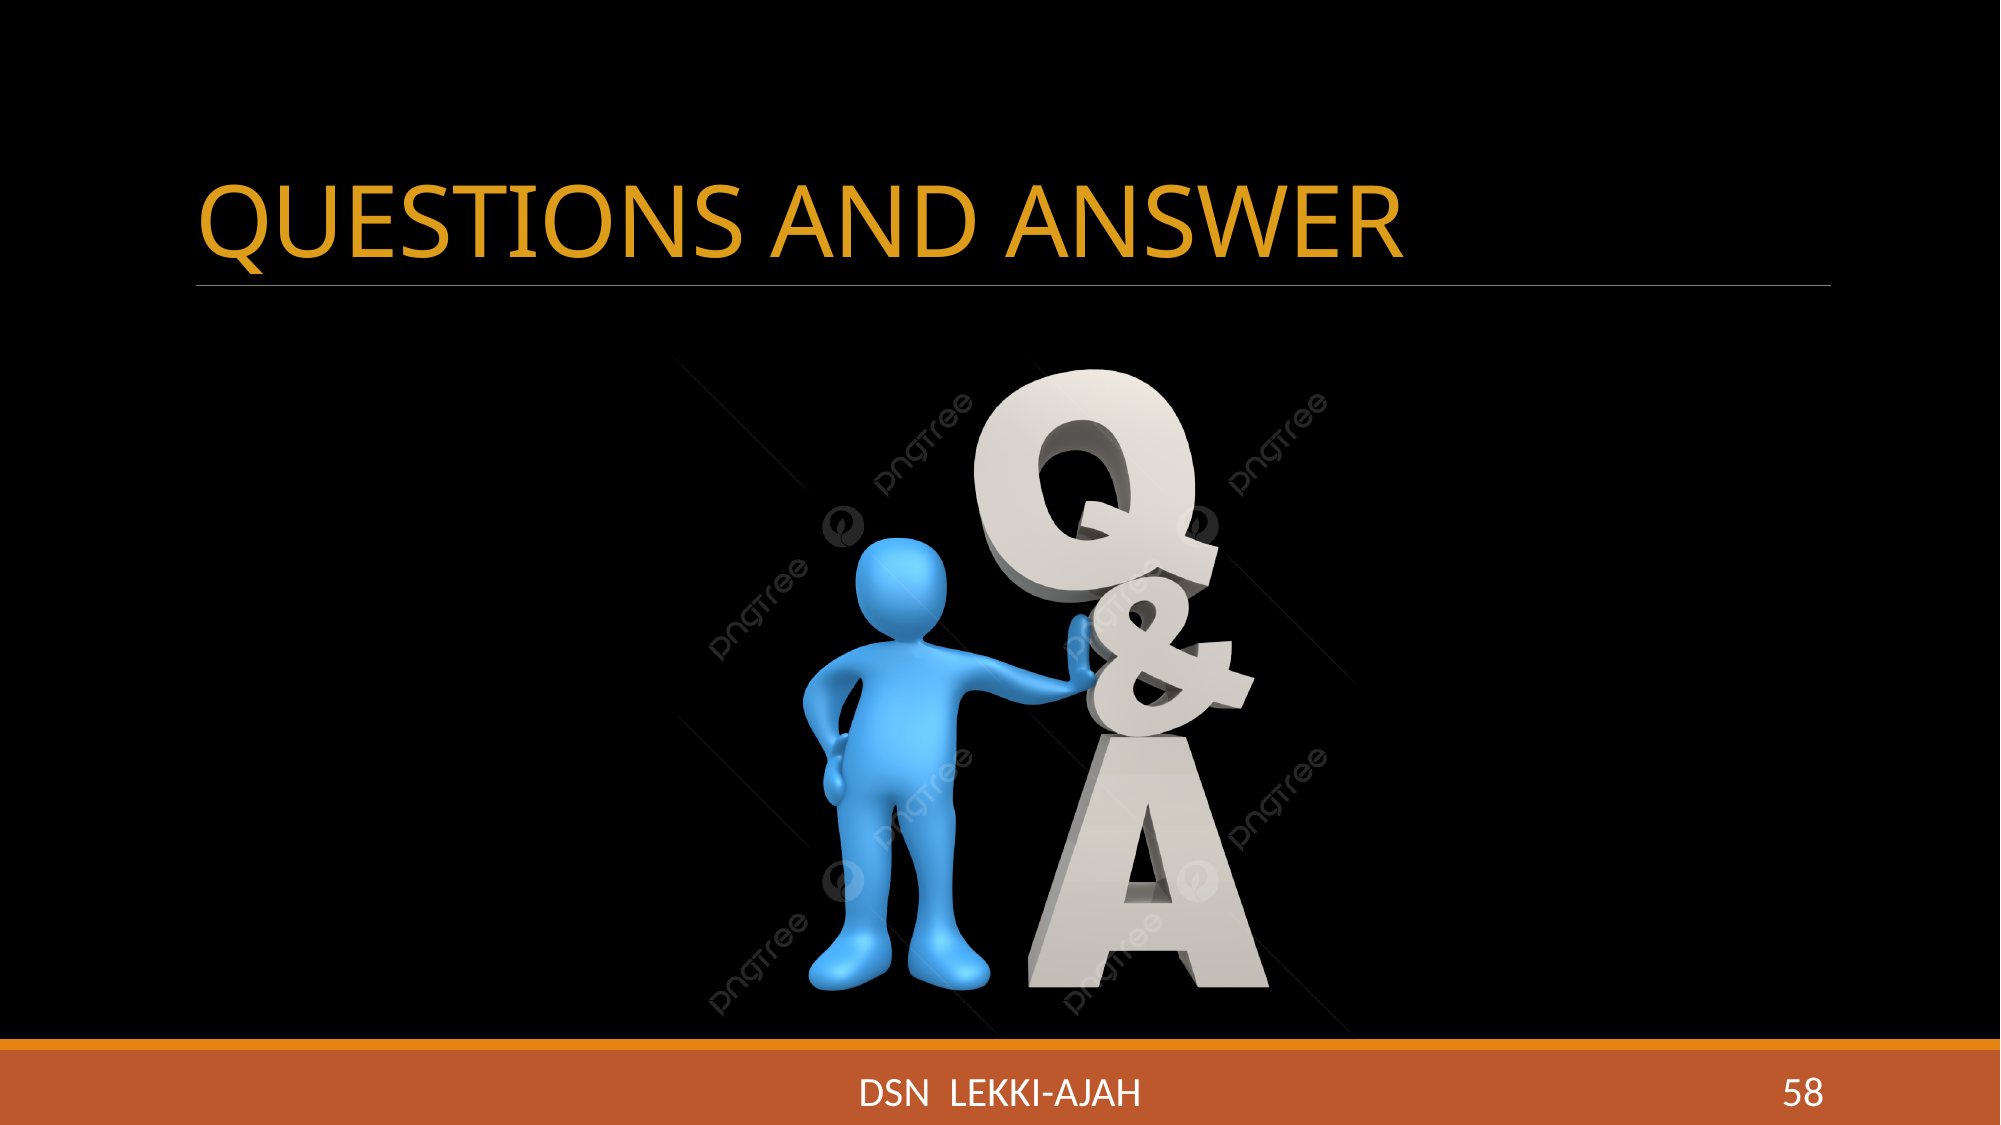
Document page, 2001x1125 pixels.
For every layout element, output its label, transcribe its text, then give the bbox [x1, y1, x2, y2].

slide_number 58 [1624, 1059, 1840, 1120]
text_box [277, 919, 662, 1054]
title QUESTIONS AND ANSWER [180, 47, 1830, 285]
footer DSN LEKKI-AJAH [604, 1059, 1396, 1120]
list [665, 348, 1375, 1058]
